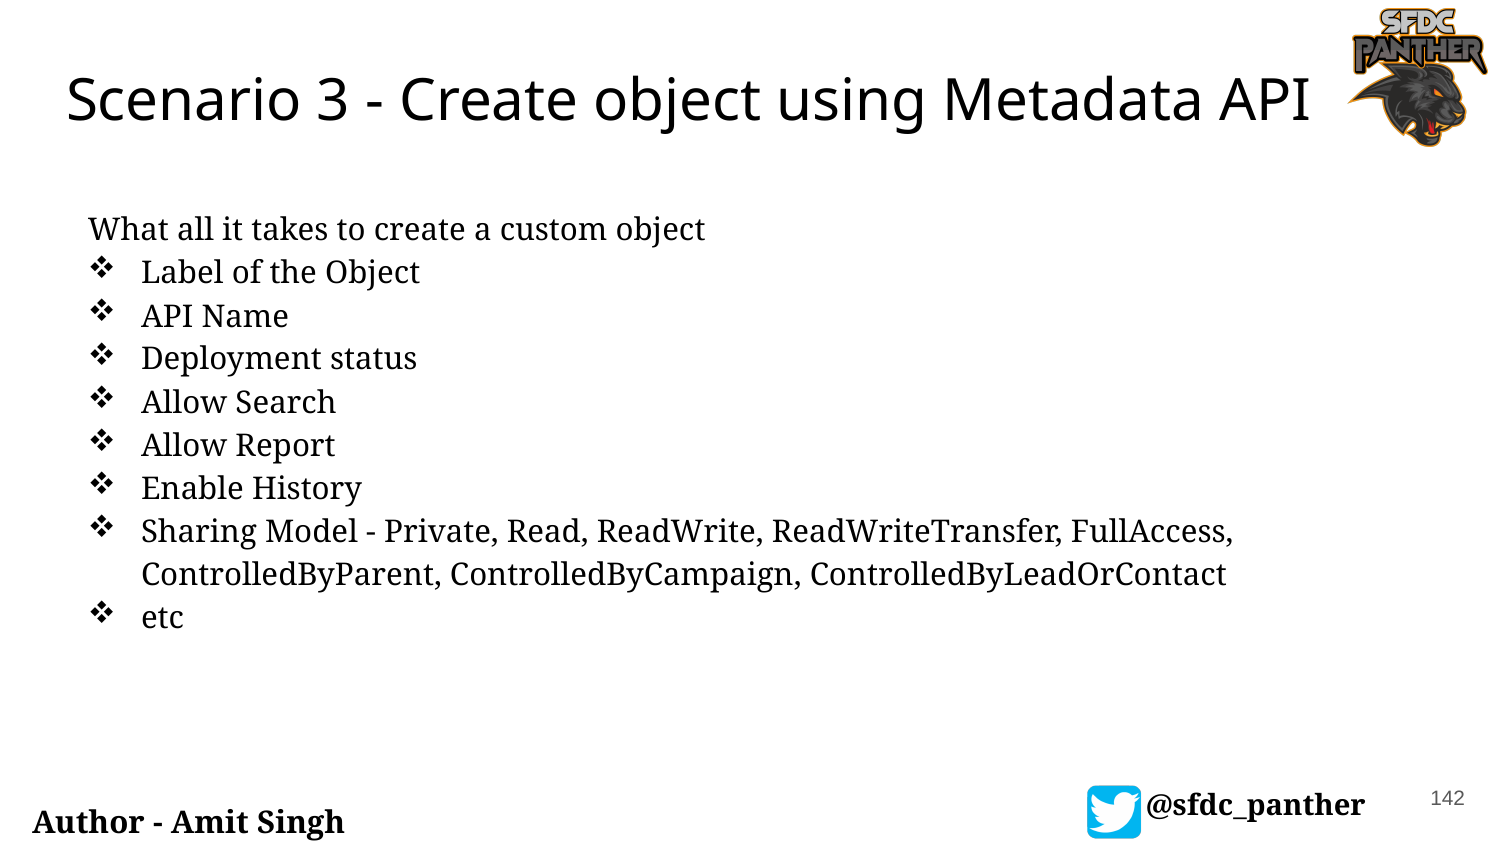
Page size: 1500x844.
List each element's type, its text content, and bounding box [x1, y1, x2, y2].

title Scenario 3 - Create object using Metadata API [51, 47, 1449, 142]
picture [1085, 784, 1144, 842]
picture [1347, 8, 1488, 147]
slide_number 142 [1389, 764, 1480, 830]
list What all it takes to create a custom object Label of the Object API Name Deployment status Allow Search Allow Report Enable History Sharing Model - Private, Read, ReadWrite, ReadWriteTransfer, FullAccess, ControlledByParent, ControlledByCampaign, ControlledByLeadOrContact etc [51, 189, 1449, 750]
